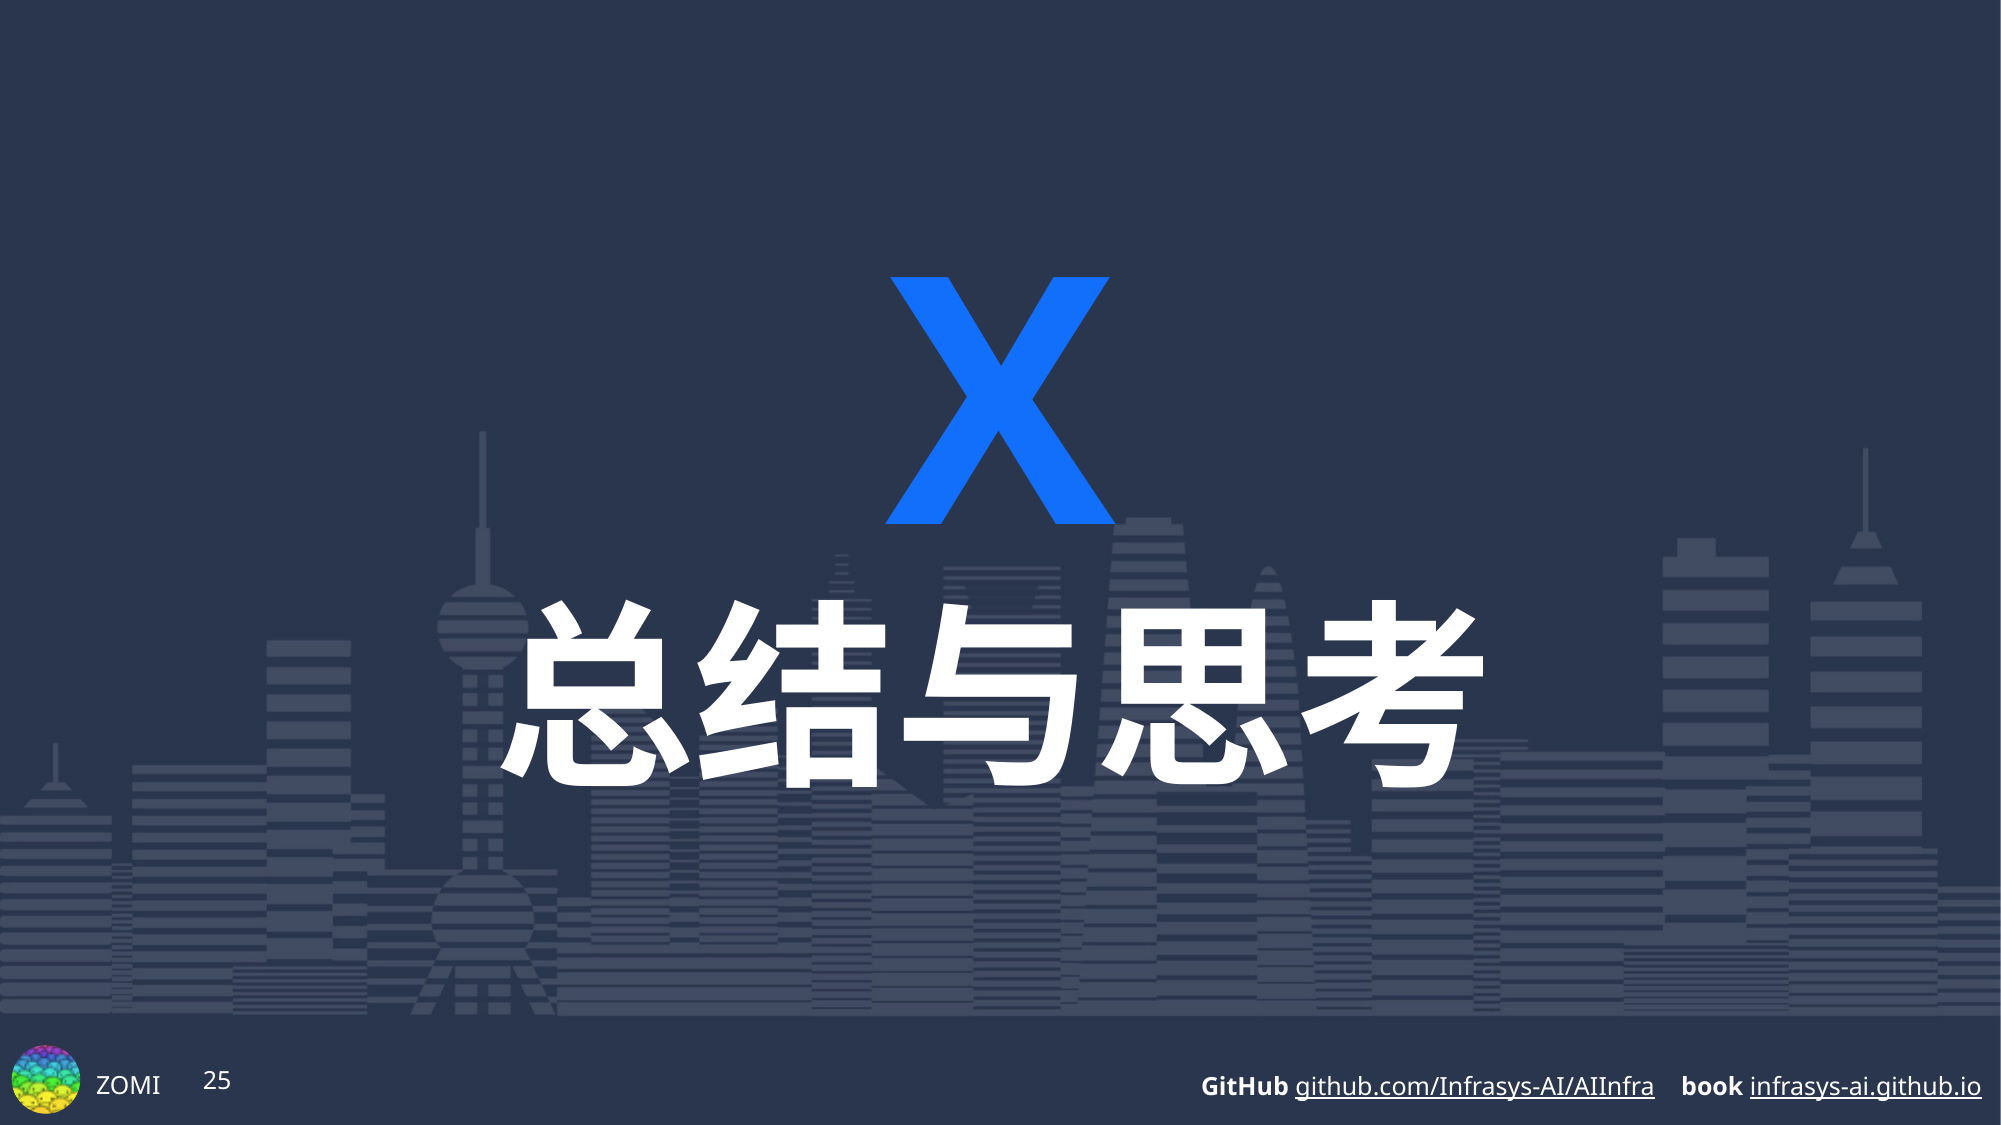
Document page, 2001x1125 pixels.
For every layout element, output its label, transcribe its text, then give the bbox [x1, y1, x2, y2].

text_box X [870, 171, 1131, 394]
list 总结与思考 [79, 394, 1910, 986]
picture [0, 0, 2001, 1125]
